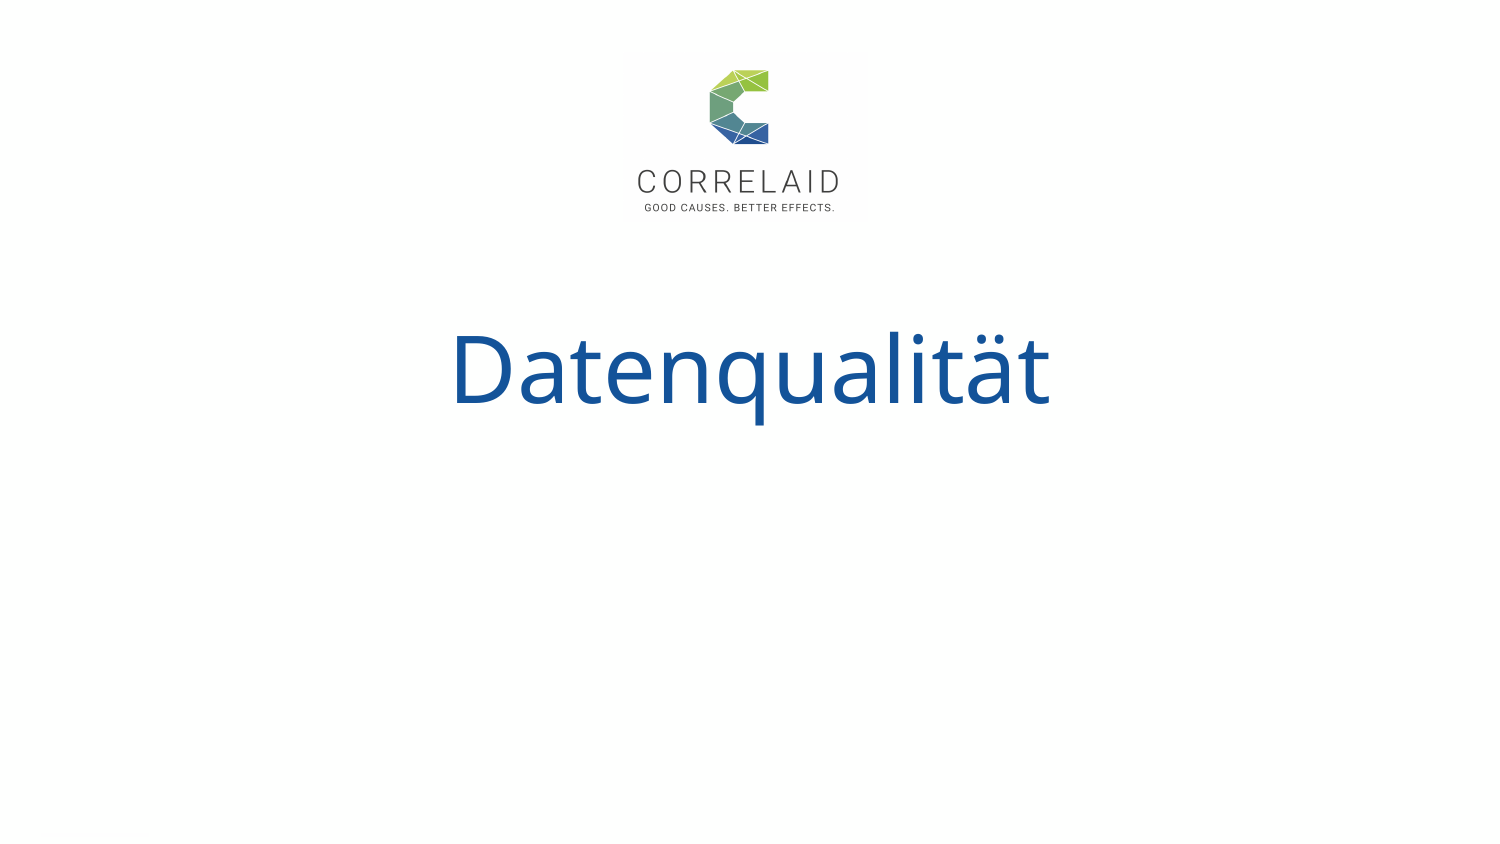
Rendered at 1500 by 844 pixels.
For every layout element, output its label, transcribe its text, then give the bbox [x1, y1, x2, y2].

picture [623, 52, 868, 138]
title Datenqualität [187, 138, 1313, 432]
